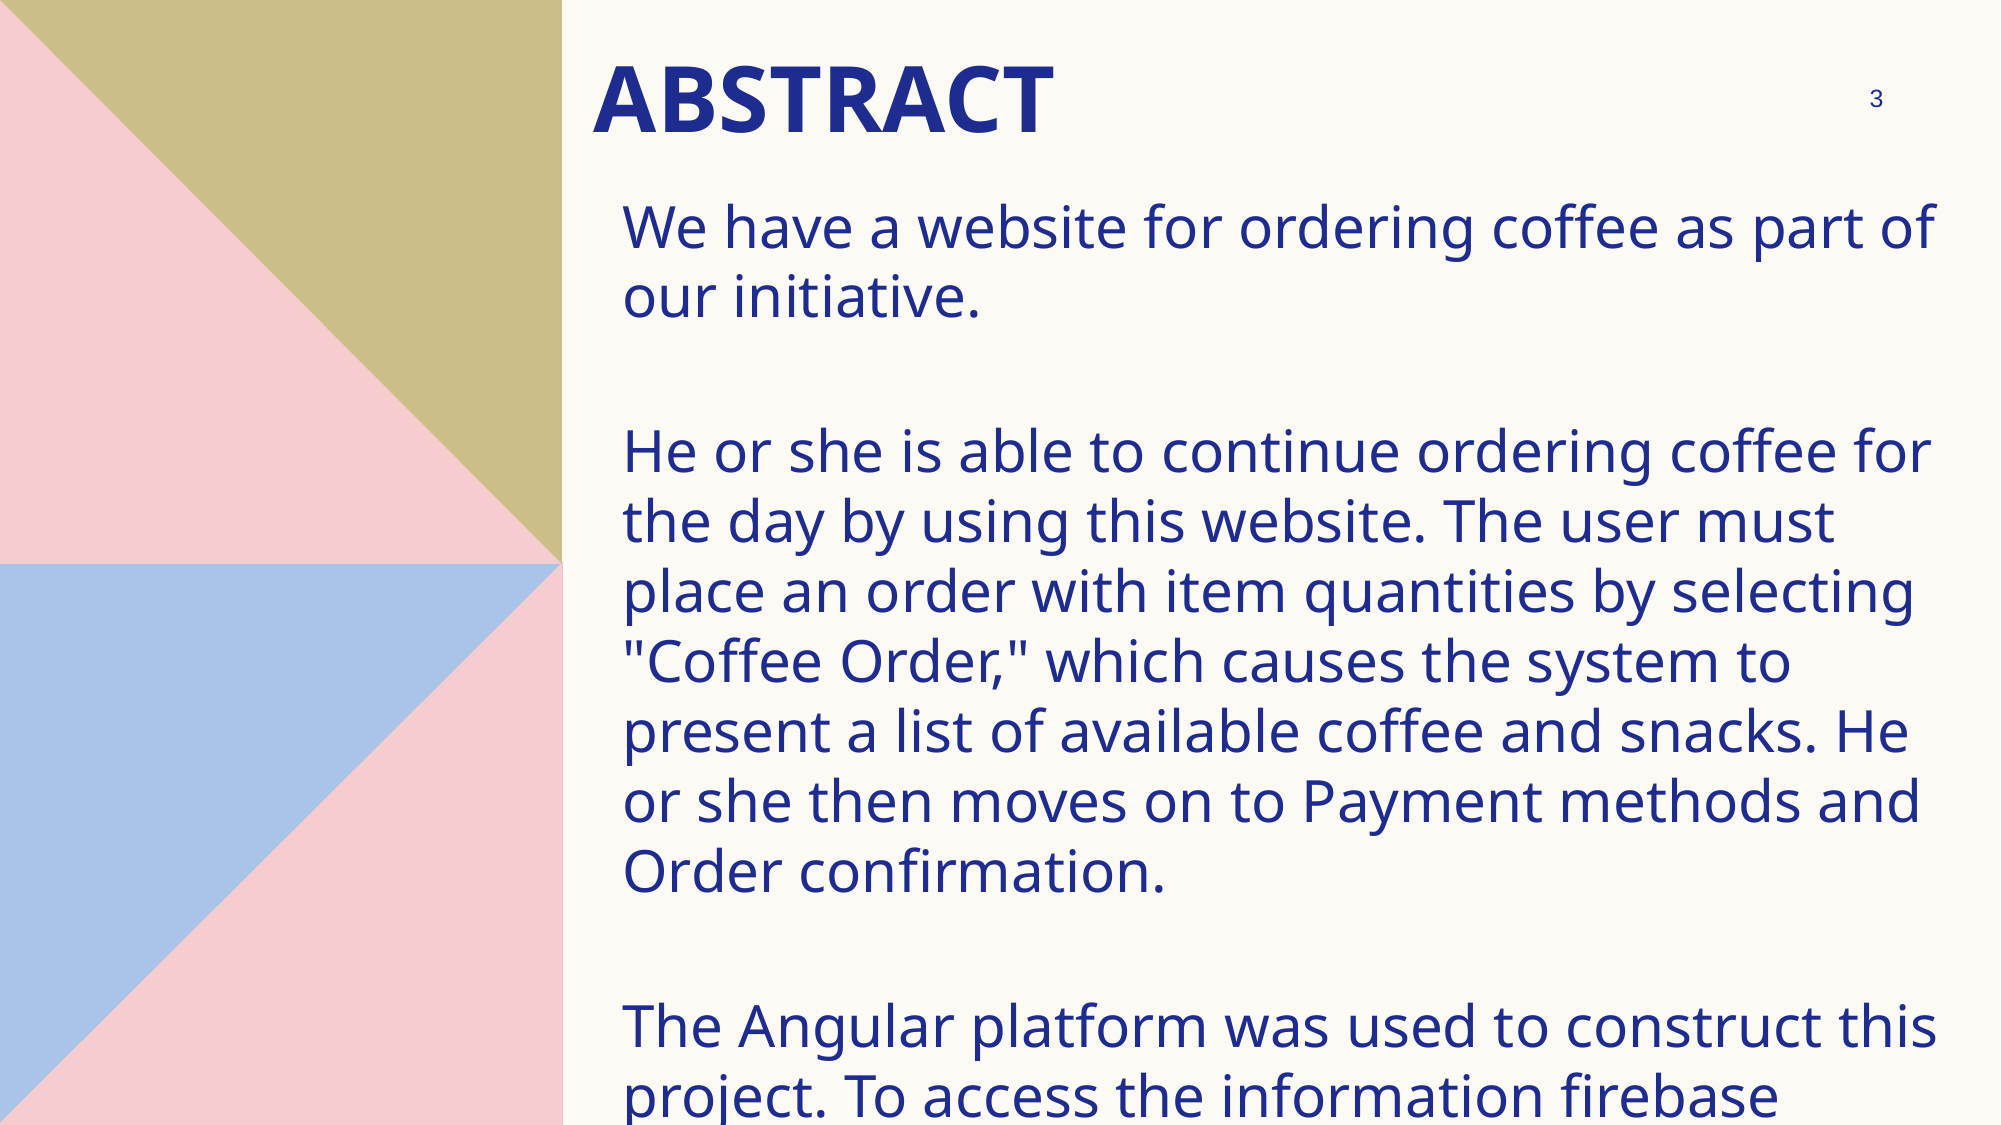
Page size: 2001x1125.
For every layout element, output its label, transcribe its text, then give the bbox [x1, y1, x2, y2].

slide_number 3 [1795, 75, 1958, 120]
title Abstract [578, 33, 1689, 160]
list We have a website for ordering coffee as part of our initiative. He or she is able to continue ordering coffee for the day by using this website. The user must place an order with item quantities by selecting "Coffee Order," which causes the system to present a list of available coffee and snacks. He or she then moves on to Payment methods and Order confirmation. The Angular platform was used to construct this project. To access the information firebase Authentication service was used. [607, 182, 1959, 994]
